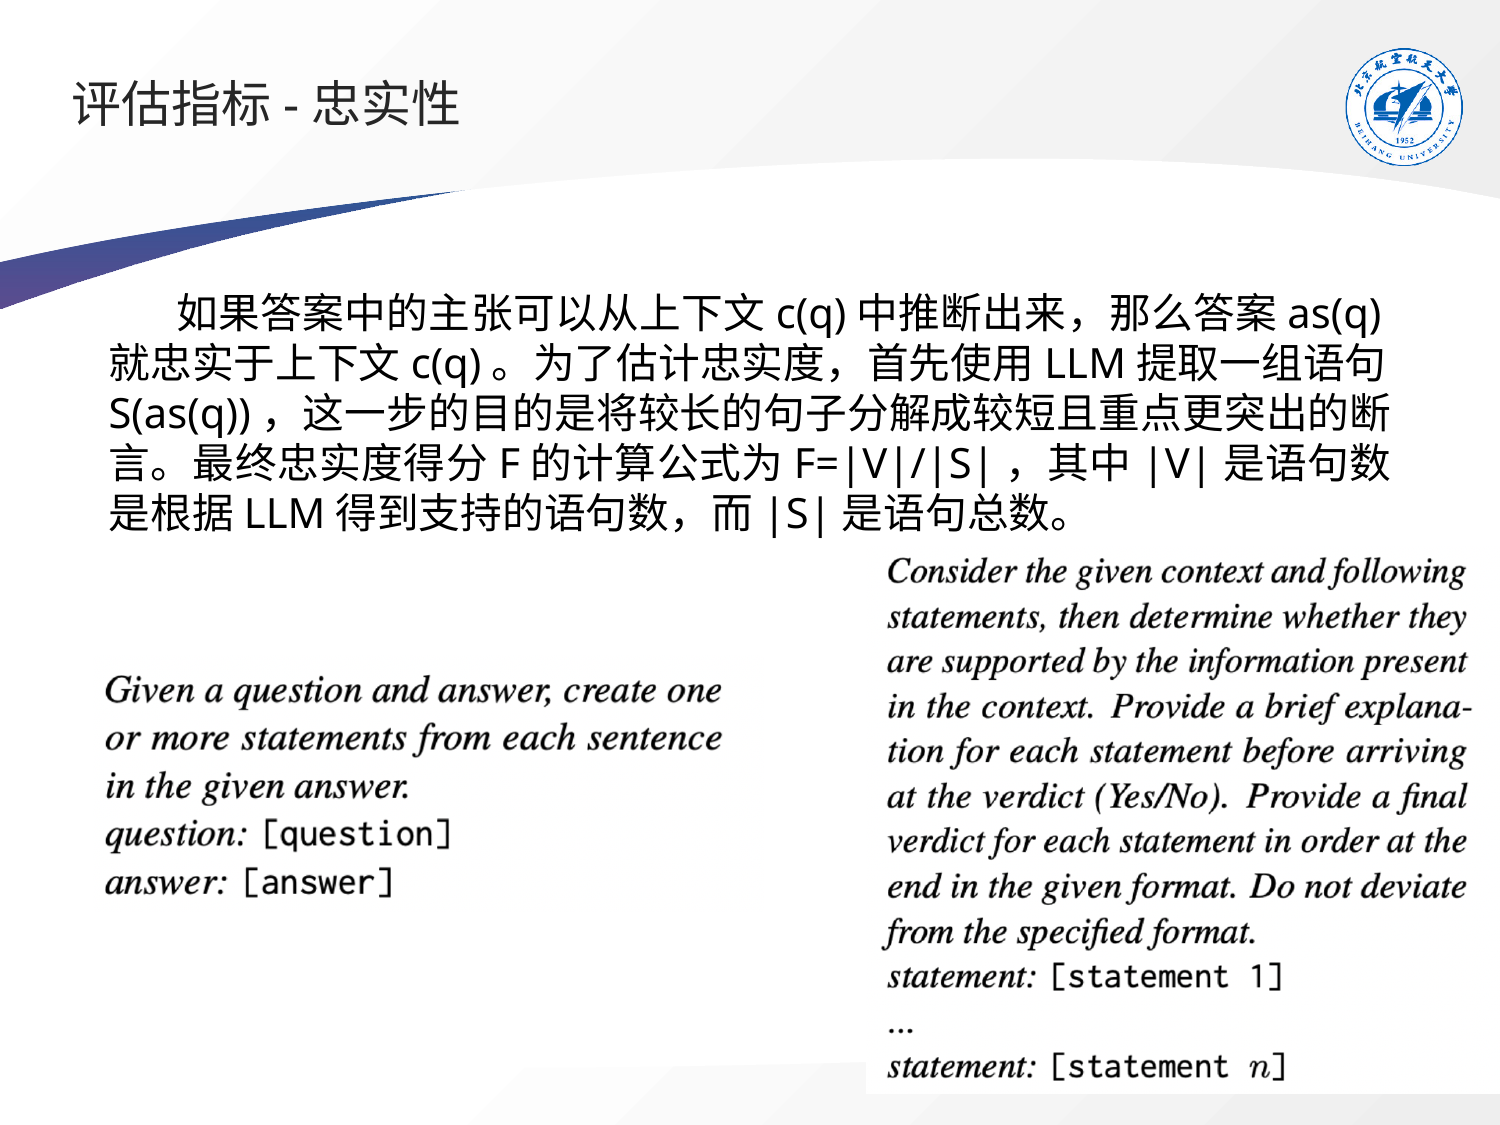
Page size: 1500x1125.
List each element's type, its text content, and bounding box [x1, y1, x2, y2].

picture [865, 546, 1500, 1094]
picture [93, 655, 765, 913]
picture [1345, 48, 1468, 166]
text_box 如果答案中的主张可以从上下文c(q)中推断出来，那么答案as(q)就忠实于上下文c(q)。为了估计忠实度，首先使用LLM提取一组语句S(as(q))，这一步的目的是将较长的句子分解成较短且重点更突出的断言。最终忠实度得分F的计算公式为F=|V|/|S|，其中|V|是语句数是根据LLM得到支持的语句数，而|S|是语句总数。 [93, 279, 1407, 544]
title 评估指标-忠实性 [59, 60, 1410, 149]
